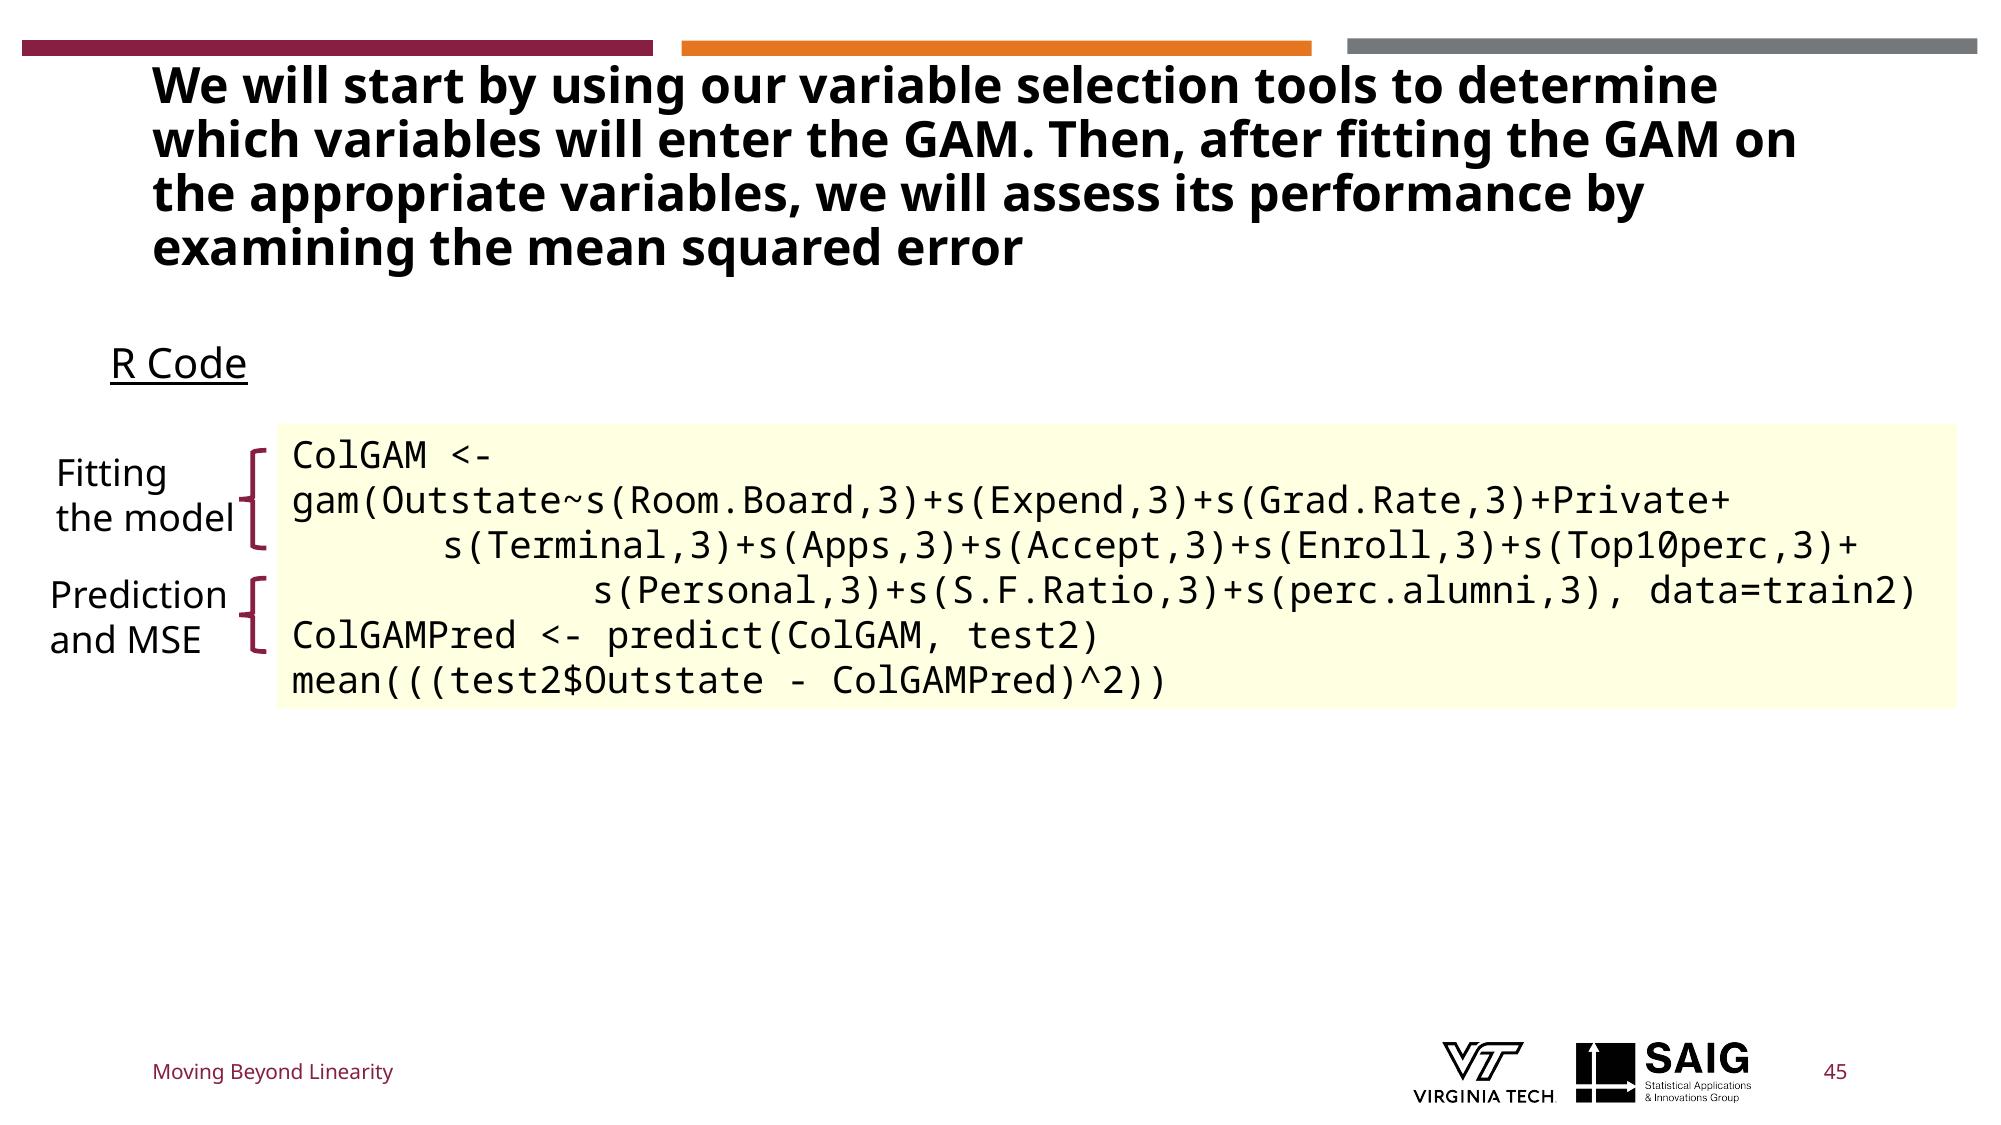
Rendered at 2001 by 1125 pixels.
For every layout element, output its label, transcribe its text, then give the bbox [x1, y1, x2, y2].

title We will start by using our variable selection tools to determine which variables will enter the GAM. Then, after fitting the GAM on the appropriate variables, we will assess its performance by examining the mean squared error [137, 59, 1863, 278]
text_box Fitting the model [40, 441, 267, 547]
text_box ColGAM <- gam(Outstate~s(Room.Board,3)+s(Expend,3)+s(Grad.Rate,3)+Private+ s(Terminal,3)+s(Apps,3)+s(Accept,3)+s(Enroll,3)+s(Top10perc,3)+ s(Personal,3)+s(S.F.Ratio,3)+s(perc.alumni,3), data=train2) ColGAMPred <- predict(ColGAM, test2) mean(((test2$Outstate - ColGAMPred)^2)) [277, 423, 1958, 709]
footer Moving Beyond Linearity [137, 1042, 813, 1103]
text_box [239, 577, 267, 653]
text_box R Code [95, 304, 428, 395]
text_box [239, 449, 267, 549]
text_box Prediction and MSE [34, 563, 267, 669]
slide_number 45 [1412, 1042, 1863, 1103]
